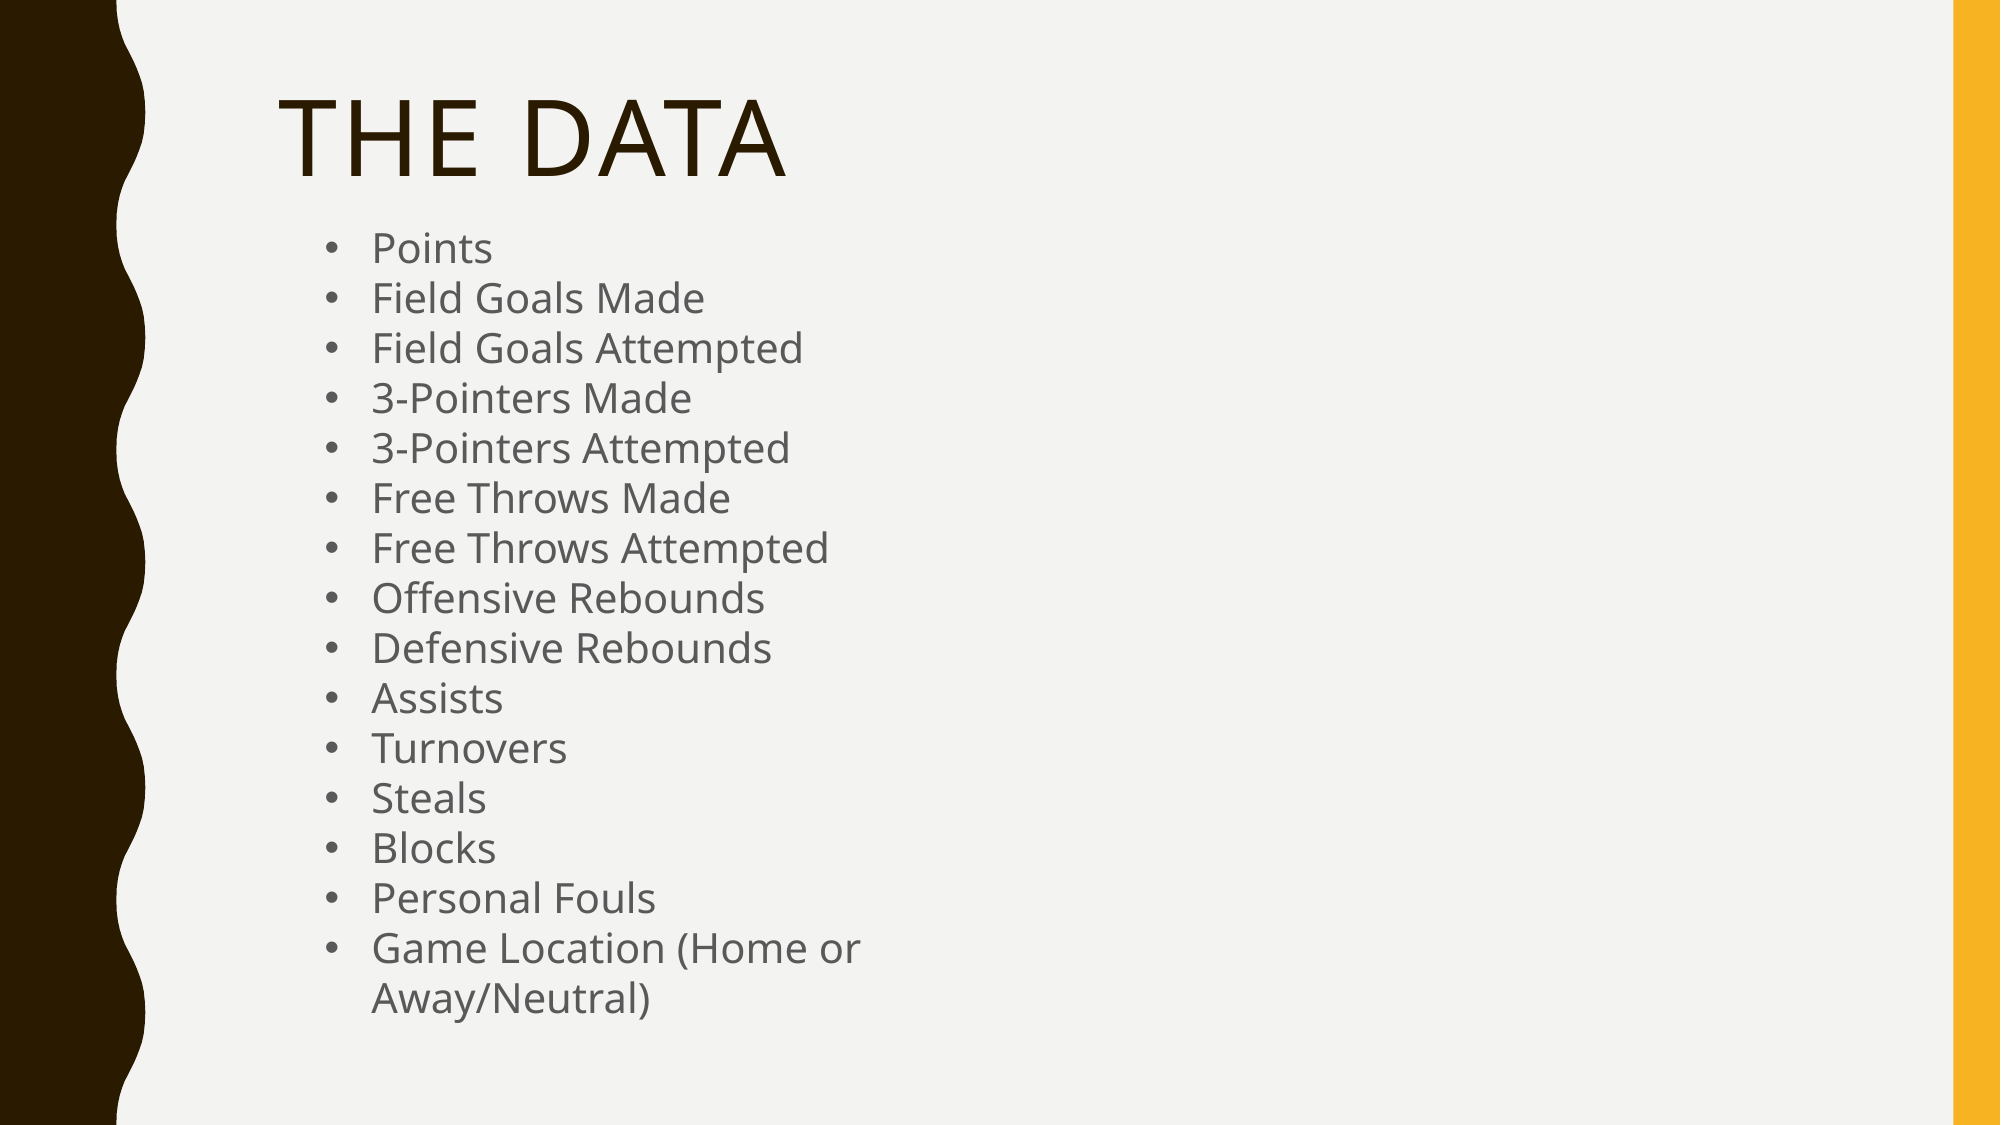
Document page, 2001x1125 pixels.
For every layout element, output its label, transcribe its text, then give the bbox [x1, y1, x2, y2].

title The data [263, 76, 914, 322]
text_box Points Field Goals Made Field Goals Attempted 3-Pointers Made 3-Pointers Attempted Free Throws Made Free Throws Attempted Offensive Rebounds Defensive Rebounds Assists Turnovers Steals Blocks Personal Fouls Game Location (Home or Away/Neutral) [309, 214, 1097, 1030]
